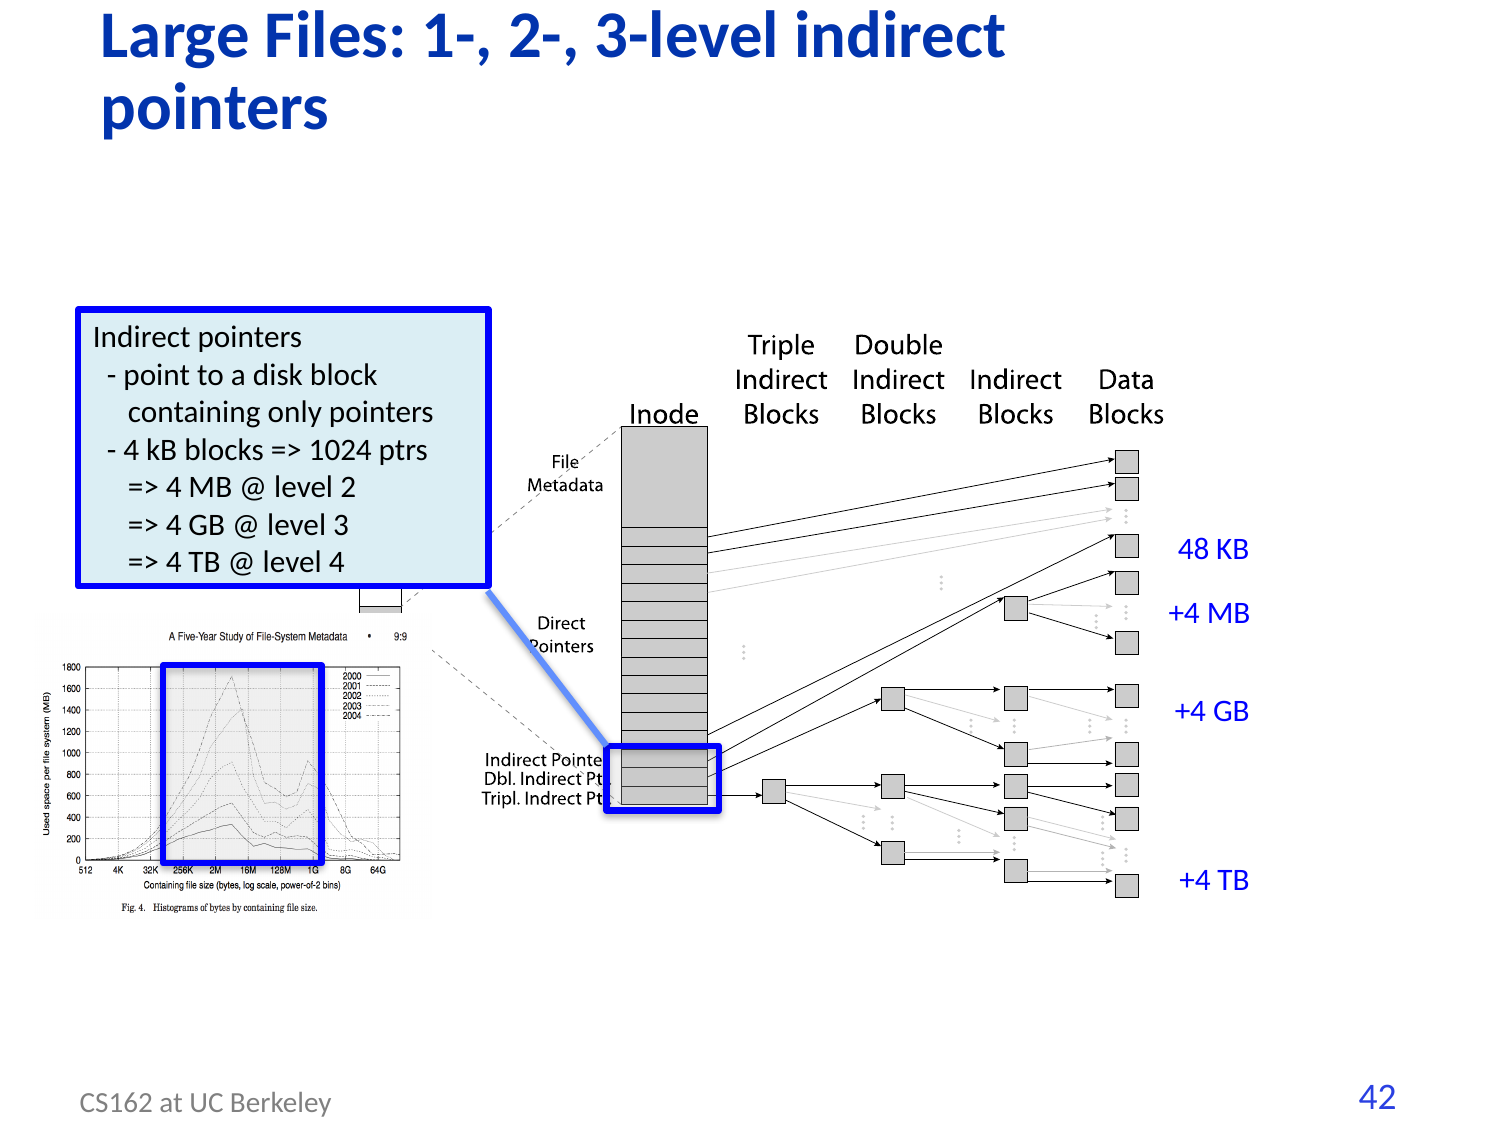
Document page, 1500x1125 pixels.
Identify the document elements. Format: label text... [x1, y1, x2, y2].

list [230, 329, 1266, 899]
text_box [487, 590, 607, 747]
text_box CS162 at UC Berkeley [64, 1075, 1034, 1125]
picture [33, 613, 432, 919]
text_box Indirect pointers - point to a disk block containing only pointers - 4 kB blocks => 1024 ptrs => 4 MB @ level 2 => 4 GB @ level 3 => 4 TB @ level 4 [78, 309, 489, 587]
title Large Files: 1-, 2-, 3-level indirect pointers [85, 28, 1261, 117]
